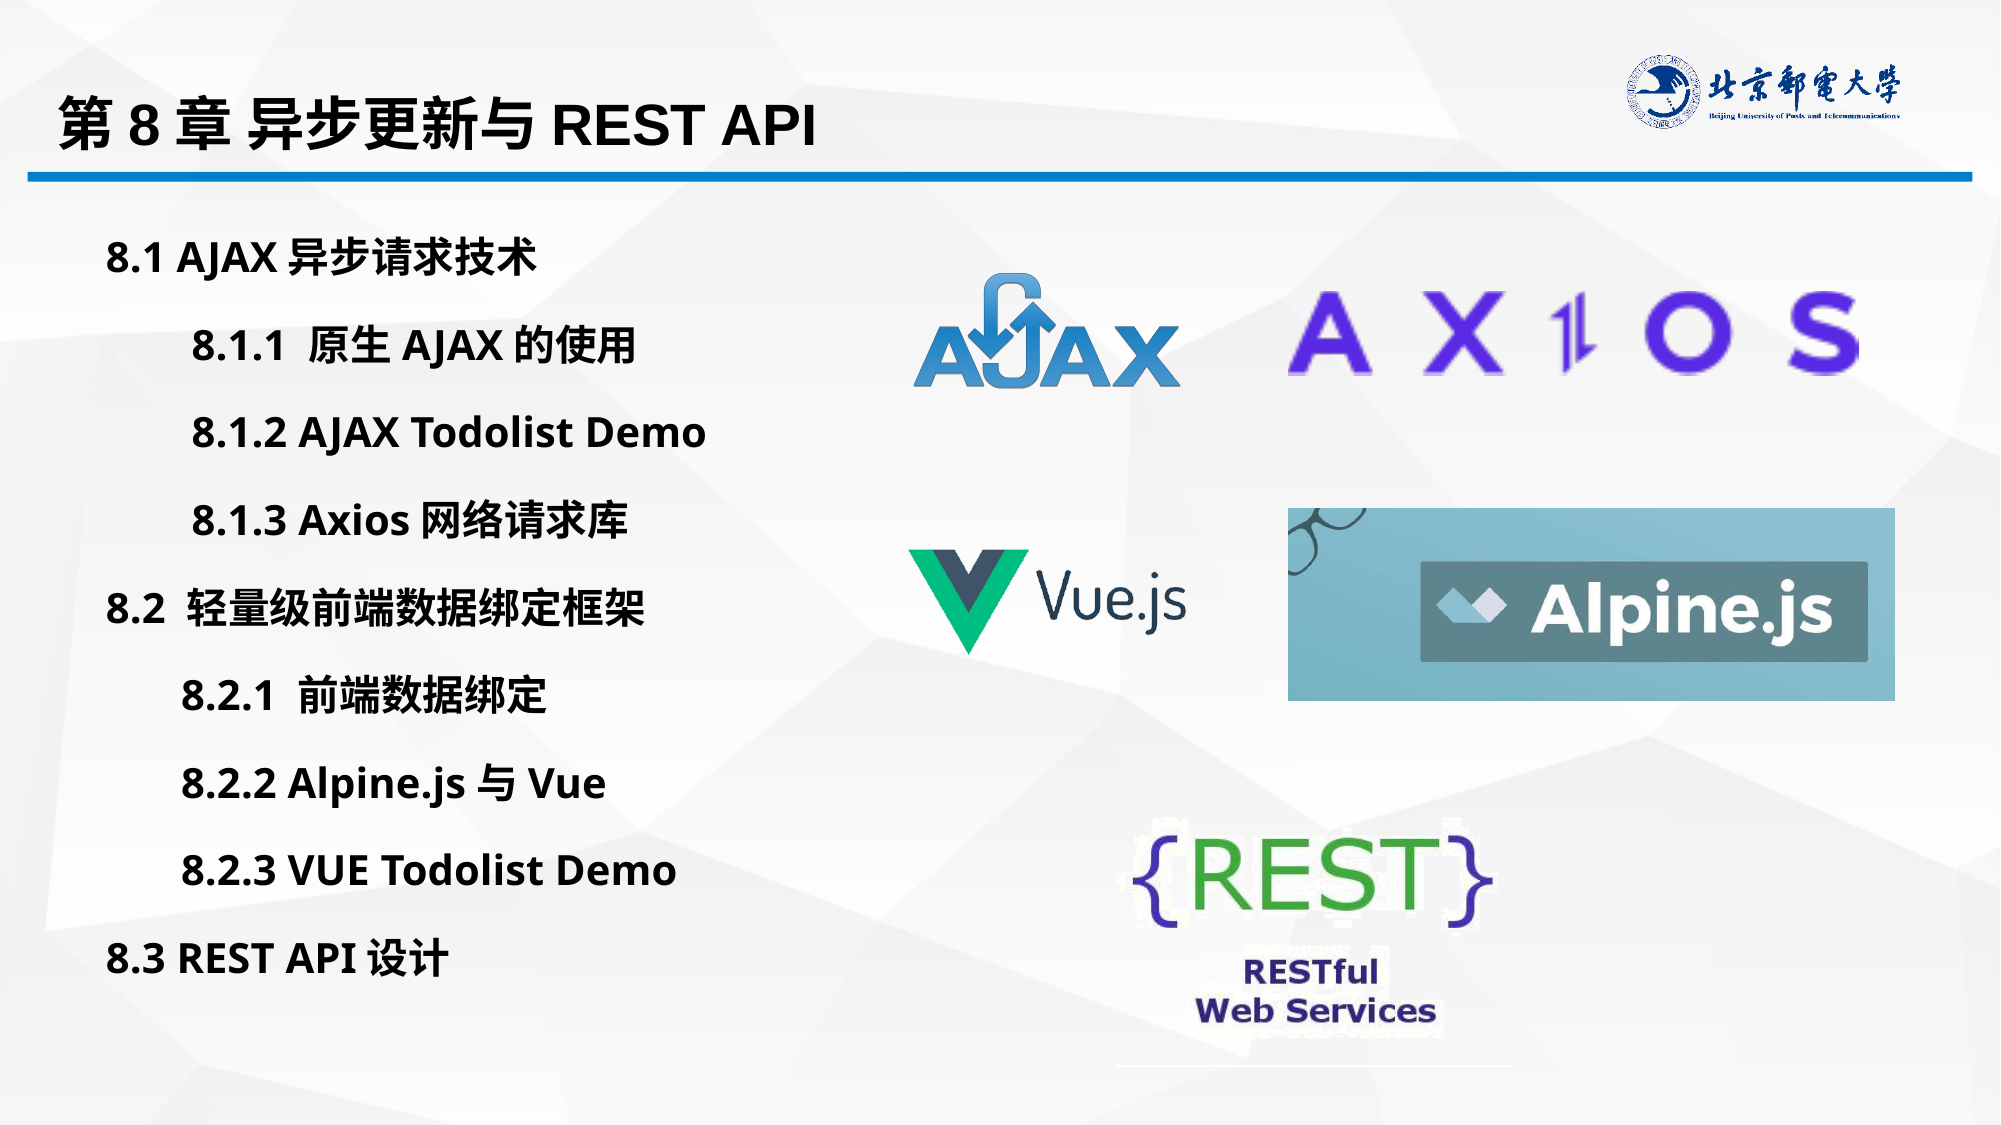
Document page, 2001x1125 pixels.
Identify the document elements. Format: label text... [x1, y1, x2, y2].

picture [0, 0, 2000, 1125]
title 第8章 异步更新与REST API [41, 52, 1188, 201]
text_box 8.1 AJAX异步请求技术 8.1.1 原生AJAX的使用 8.1.2 AJAX Todolist Demo 8.1.3 Axios网络请求库 8.2 轻量级前端数据绑定框架 8.2.1 前端数据绑定 8.2.2 Alpine.js与Vue 8.2.3 VUE Todolist Demo 8.3 REST API设计 [91, 198, 722, 989]
